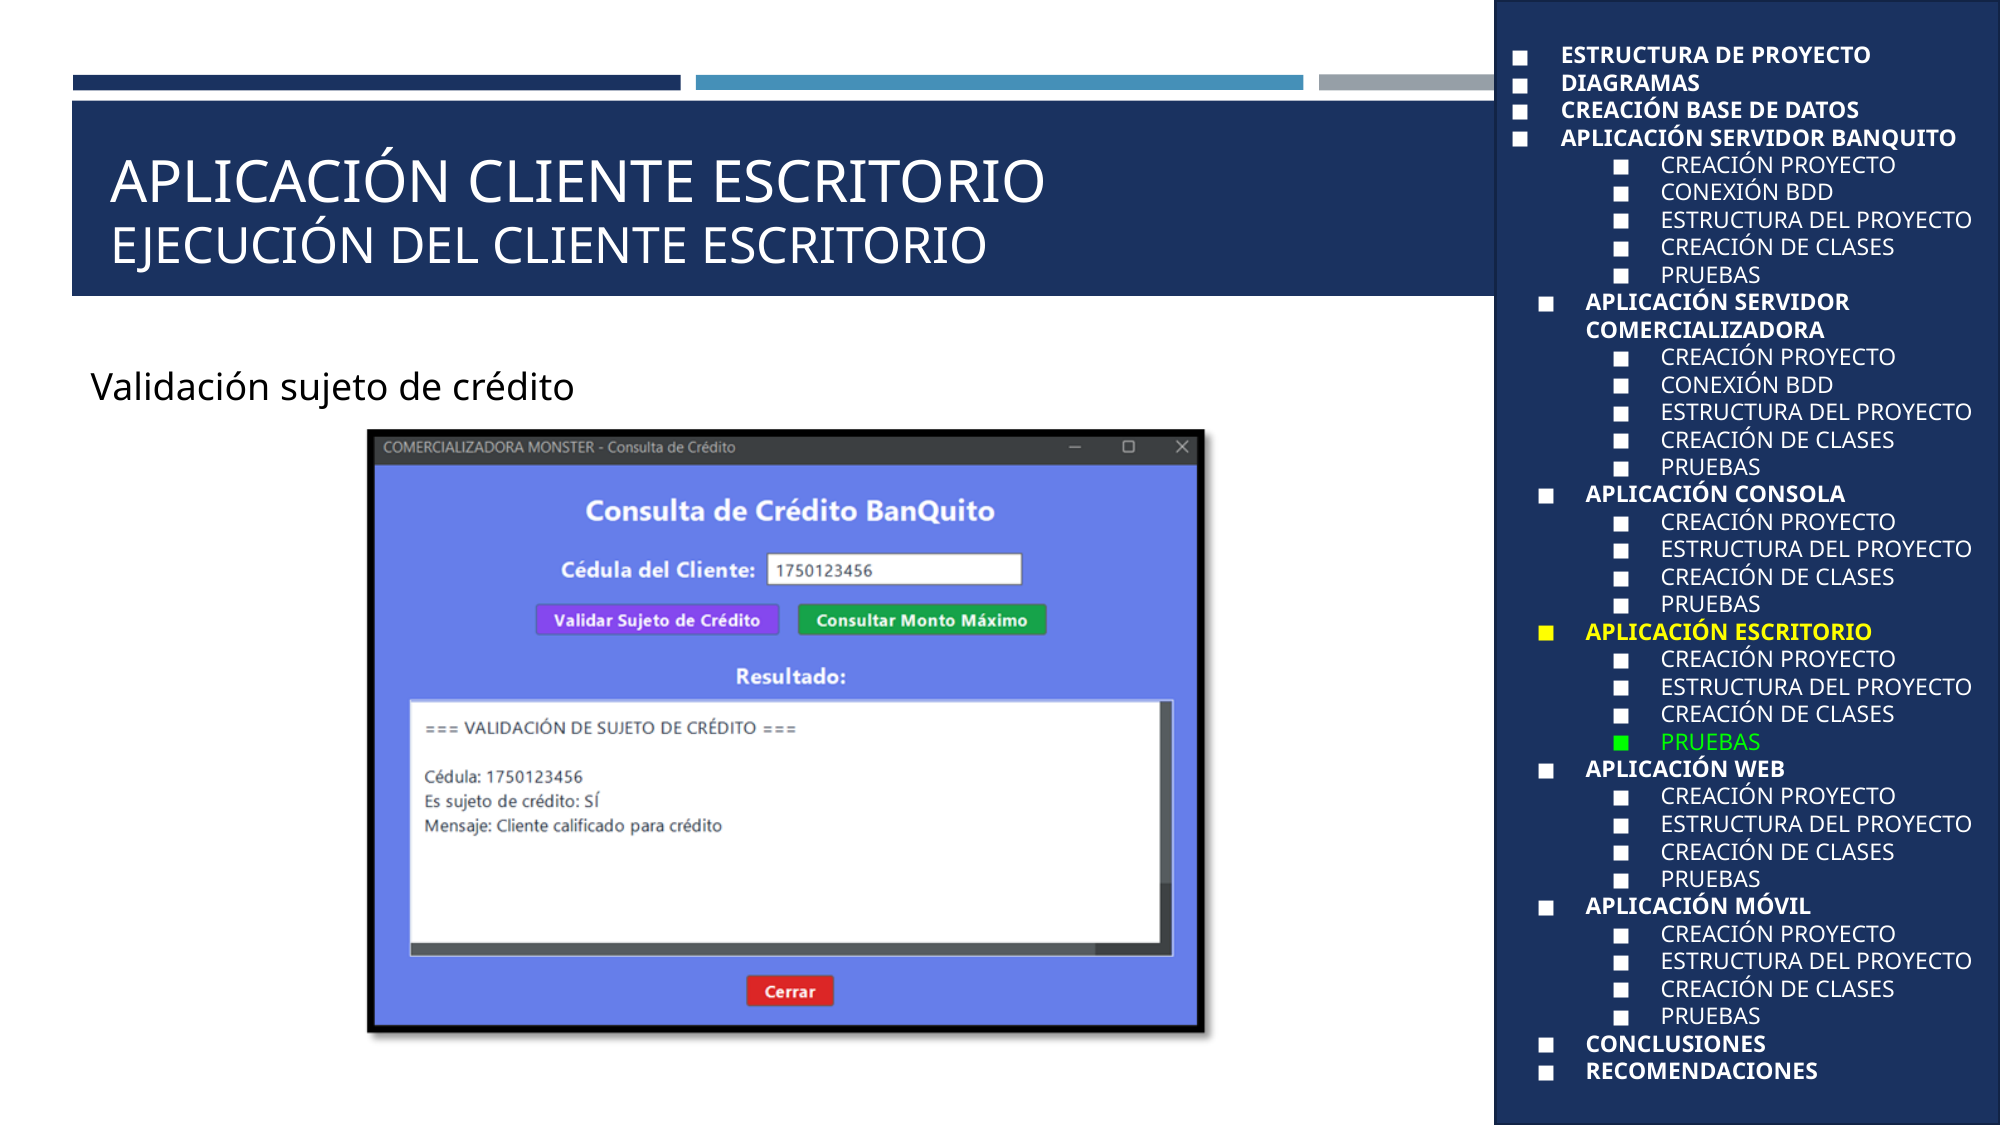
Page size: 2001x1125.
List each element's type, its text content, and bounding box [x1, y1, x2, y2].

list Validación sujeto de crédito [75, 321, 1467, 450]
title APLICACIÓN CLIENTE ESCRITORIO EJECUCIÓN DEL CLIENTE ESCRITORIO [95, 115, 1486, 282]
picture [360, 423, 1221, 1050]
text_box ESTRUCTURA DE PROYECTO DIAGRAMAS CREACIÓN BASE DE DATOS APLICACIÓN SERVIDOR BANQUITO CREACIÓN PROYECTO CONEXIÓN BDD ESTRUCTURA DEL PROYECTO CREACIÓN DE CLASES PRUEBAS APLICACIÓN SERVIDOR COMERCIALIZADORA CREACIÓN PROYECTO CONEXIÓN BDD ESTRUCTURA DEL PROYECTO CREACIÓN DE CLASES PRUEBAS APLICACIÓN CONSOLA CREACIÓN PROYECTO ESTRUCTURA DEL PROYECTO CREACIÓN DE CLASES PRUEBAS APLICACIÓN ESCRITORIO CREACIÓN PROYECTO ESTRUCTURA DEL PROYECTO CREACIÓN DE CLASES PRUEBAS APLICACIÓN WEB CREACIÓN PROYECTO ESTRUCTURA DEL PROYECTO CREACIÓN DE CLASES PRUEBAS APLICACIÓN MÓVIL CREACIÓN PROYECTO ESTRUCTURA DEL PROYECTO CREACIÓN DE CLASES PRUEBAS CONCLUSIONES RECOMENDACIONES [1495, 0, 2000, 1125]
